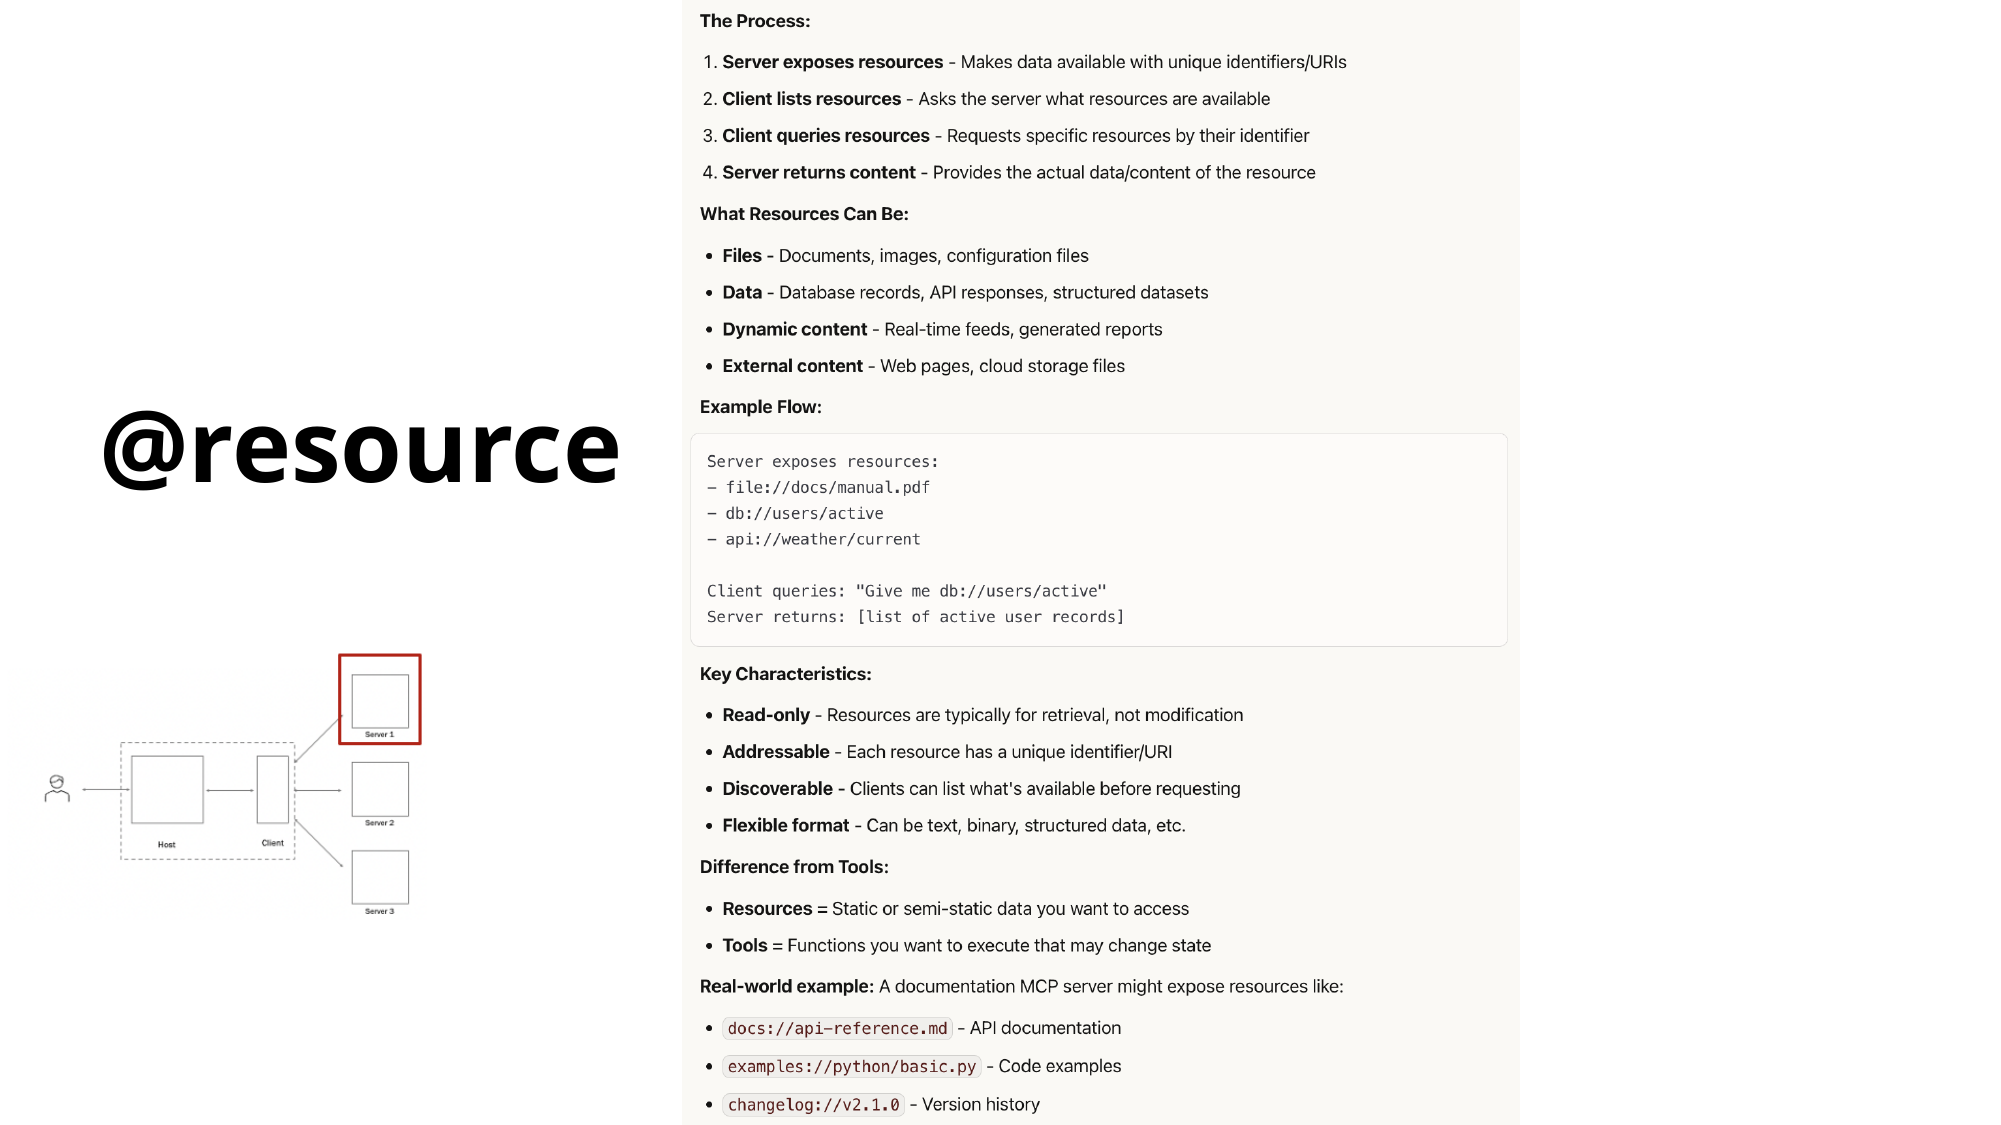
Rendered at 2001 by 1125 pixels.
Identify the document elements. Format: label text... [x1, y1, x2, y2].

picture [681, 0, 1520, 1125]
picture [0, 614, 430, 941]
title @resource [84, 319, 676, 510]
